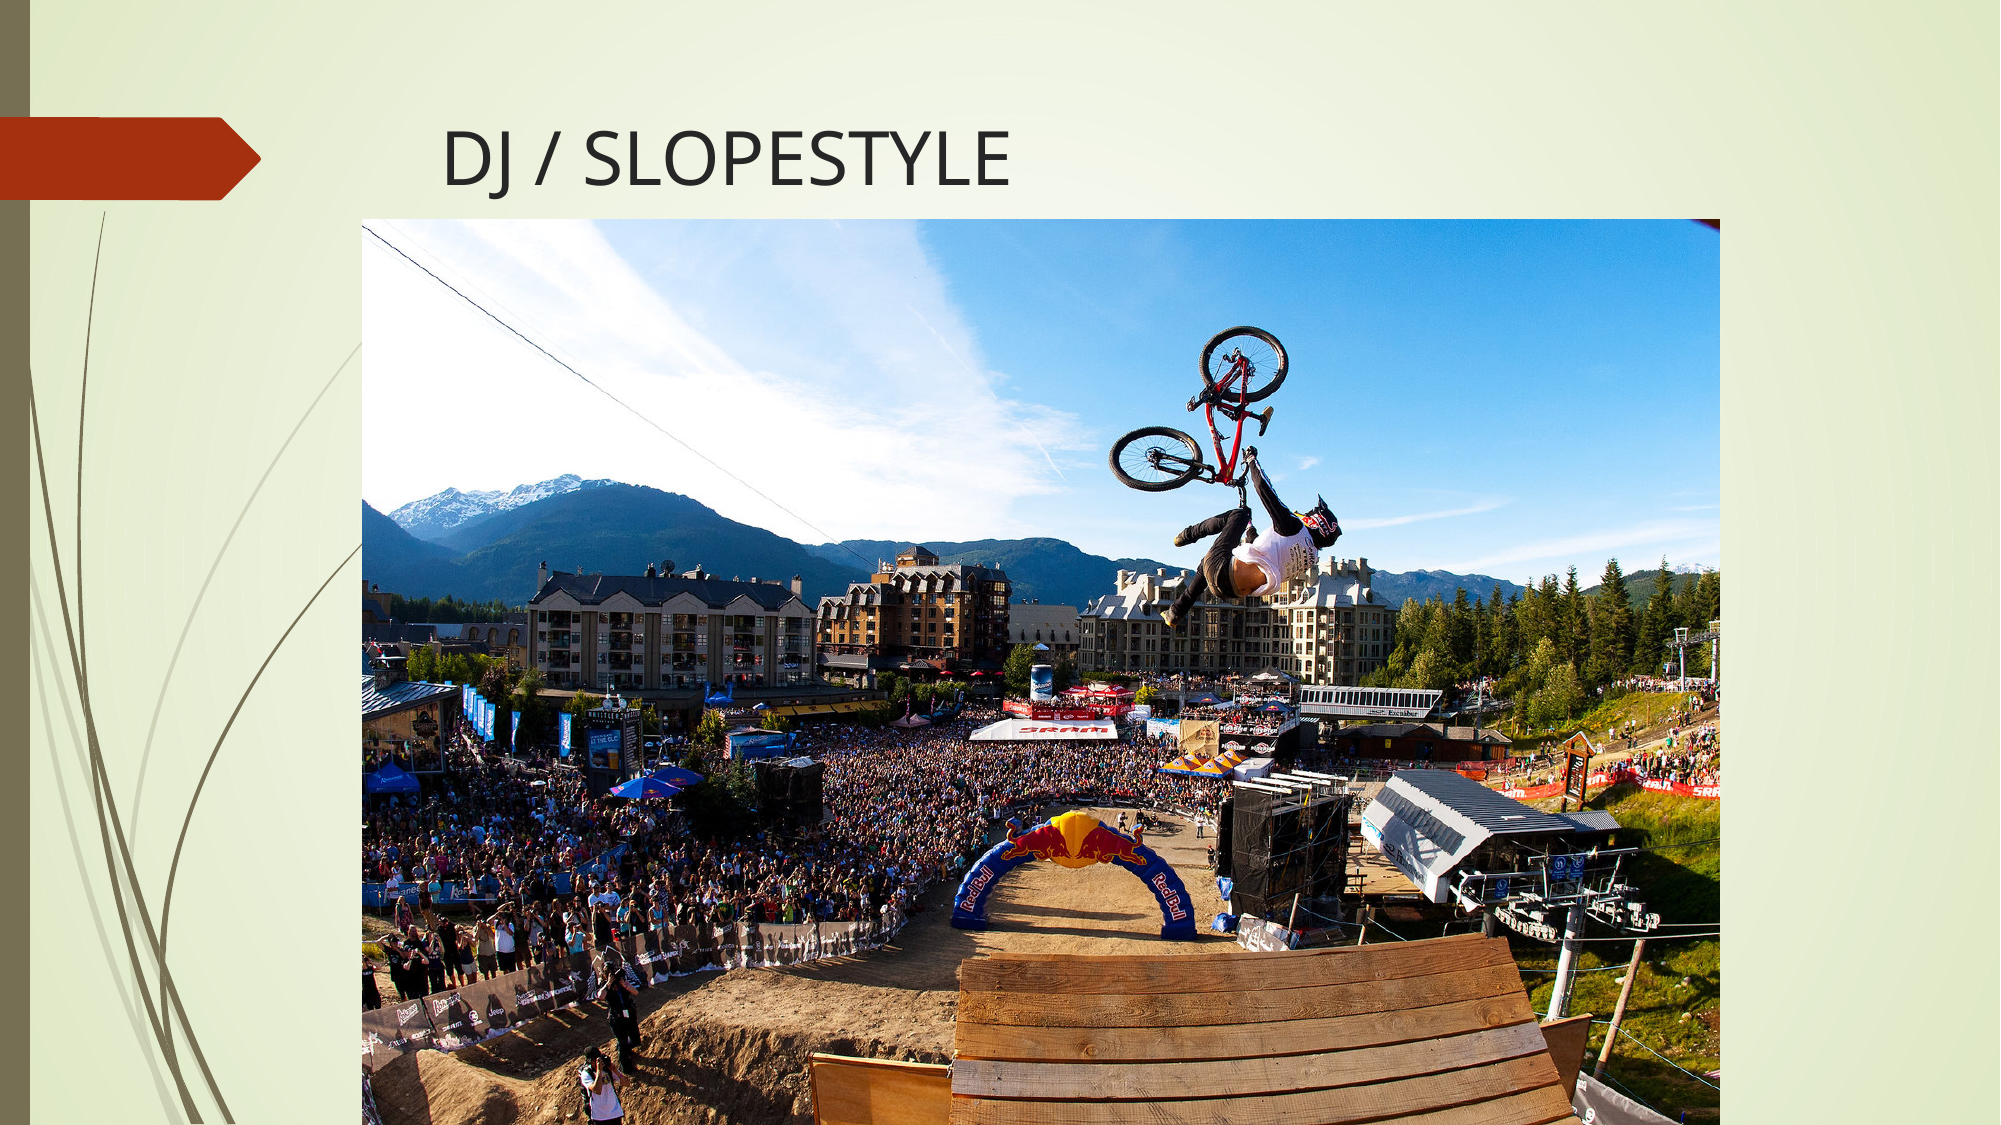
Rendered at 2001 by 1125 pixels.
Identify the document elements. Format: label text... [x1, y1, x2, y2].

picture [361, 219, 1720, 1125]
title DJ / SLOPESTYLE [425, 102, 1888, 313]
